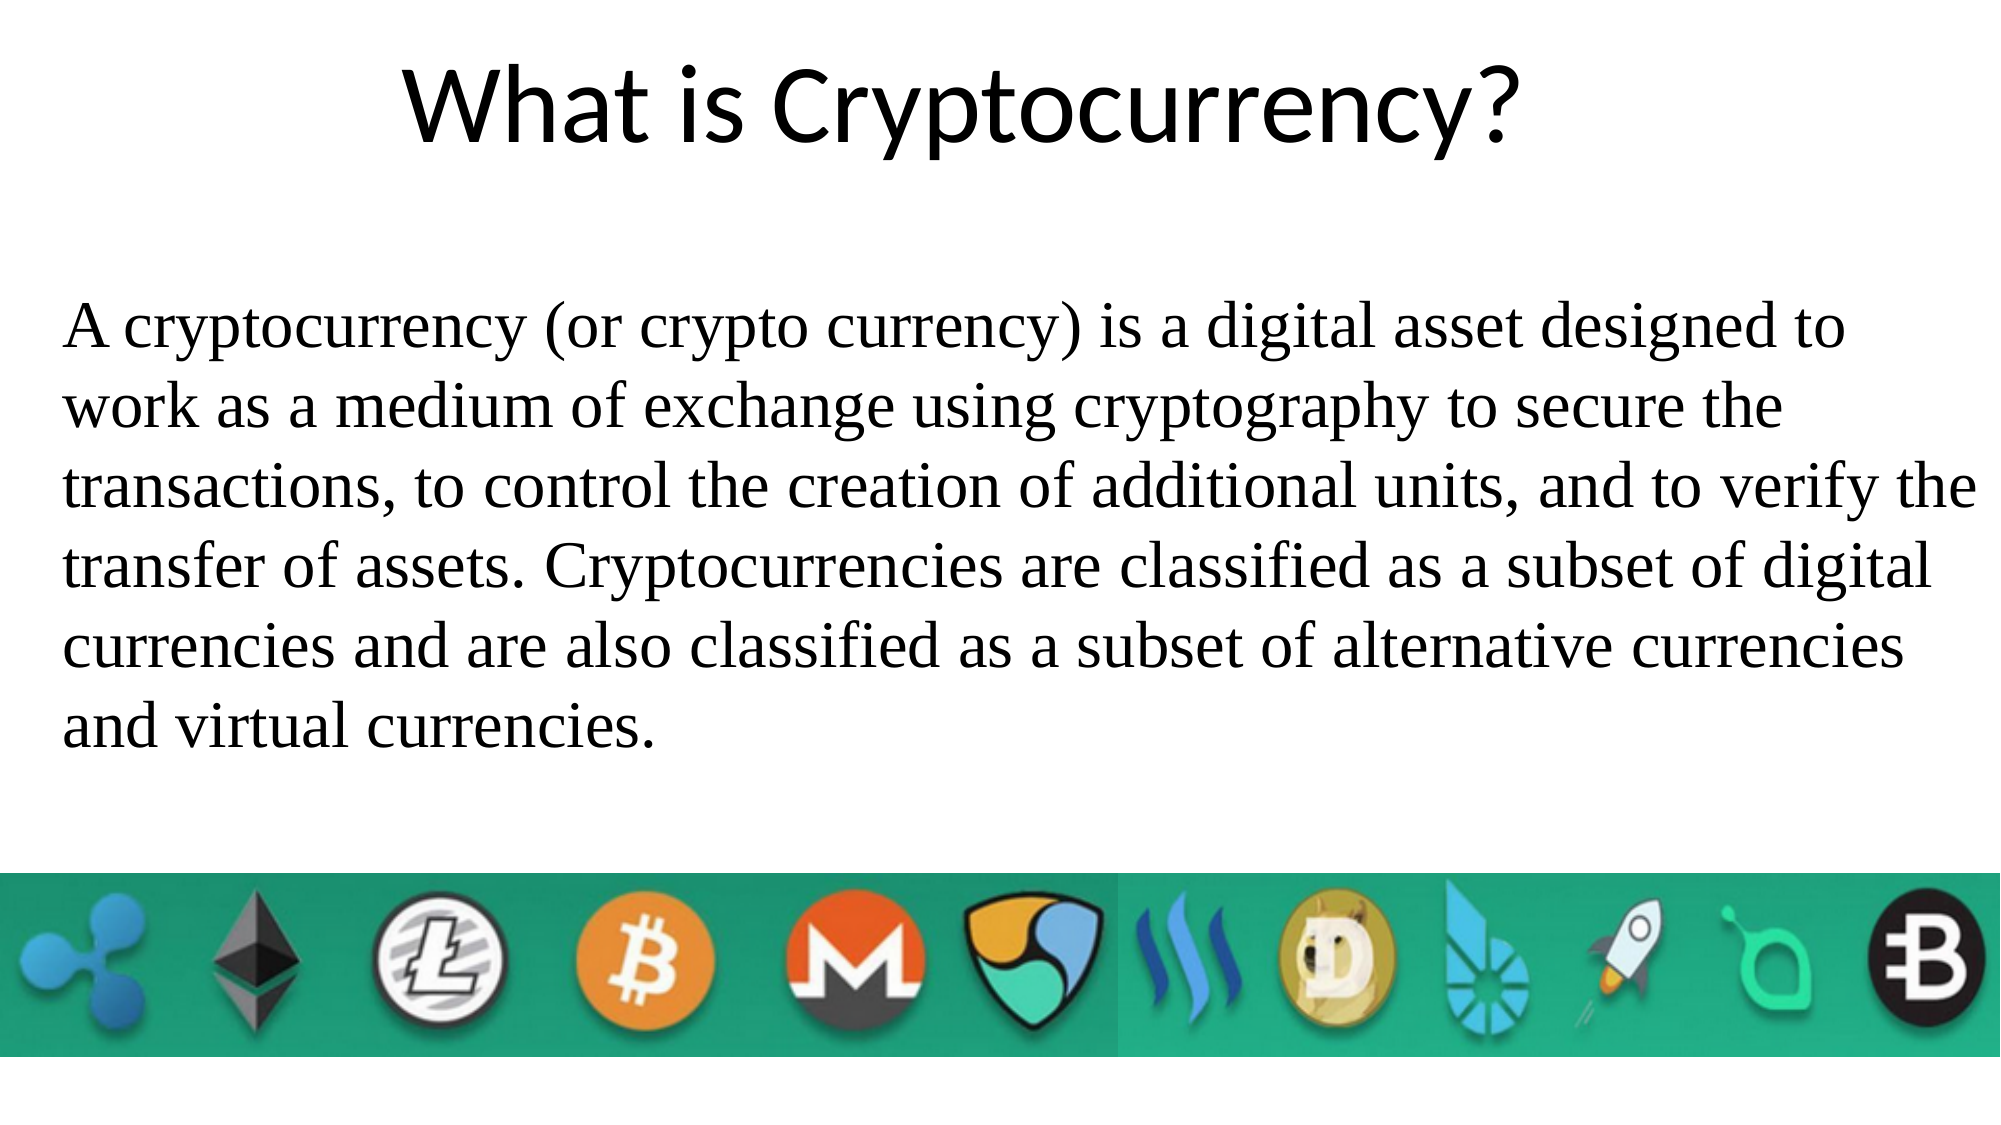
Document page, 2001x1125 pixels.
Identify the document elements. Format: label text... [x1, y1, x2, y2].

text_box A cryptocurrency (or crypto currency) is a digital asset designed to work as a medium of exchange using cryptography to secure the transactions, to control the creation of additional units, and to verify the transfer of assets. Cryptocurrencies are classified as a subset of digital currencies and are also classified as a subset of alternative currencies and virtual currencies. [47, 273, 2000, 769]
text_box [0, 873, 2000, 1058]
text_box What is Cryptocurrency? [386, 22, 1542, 173]
